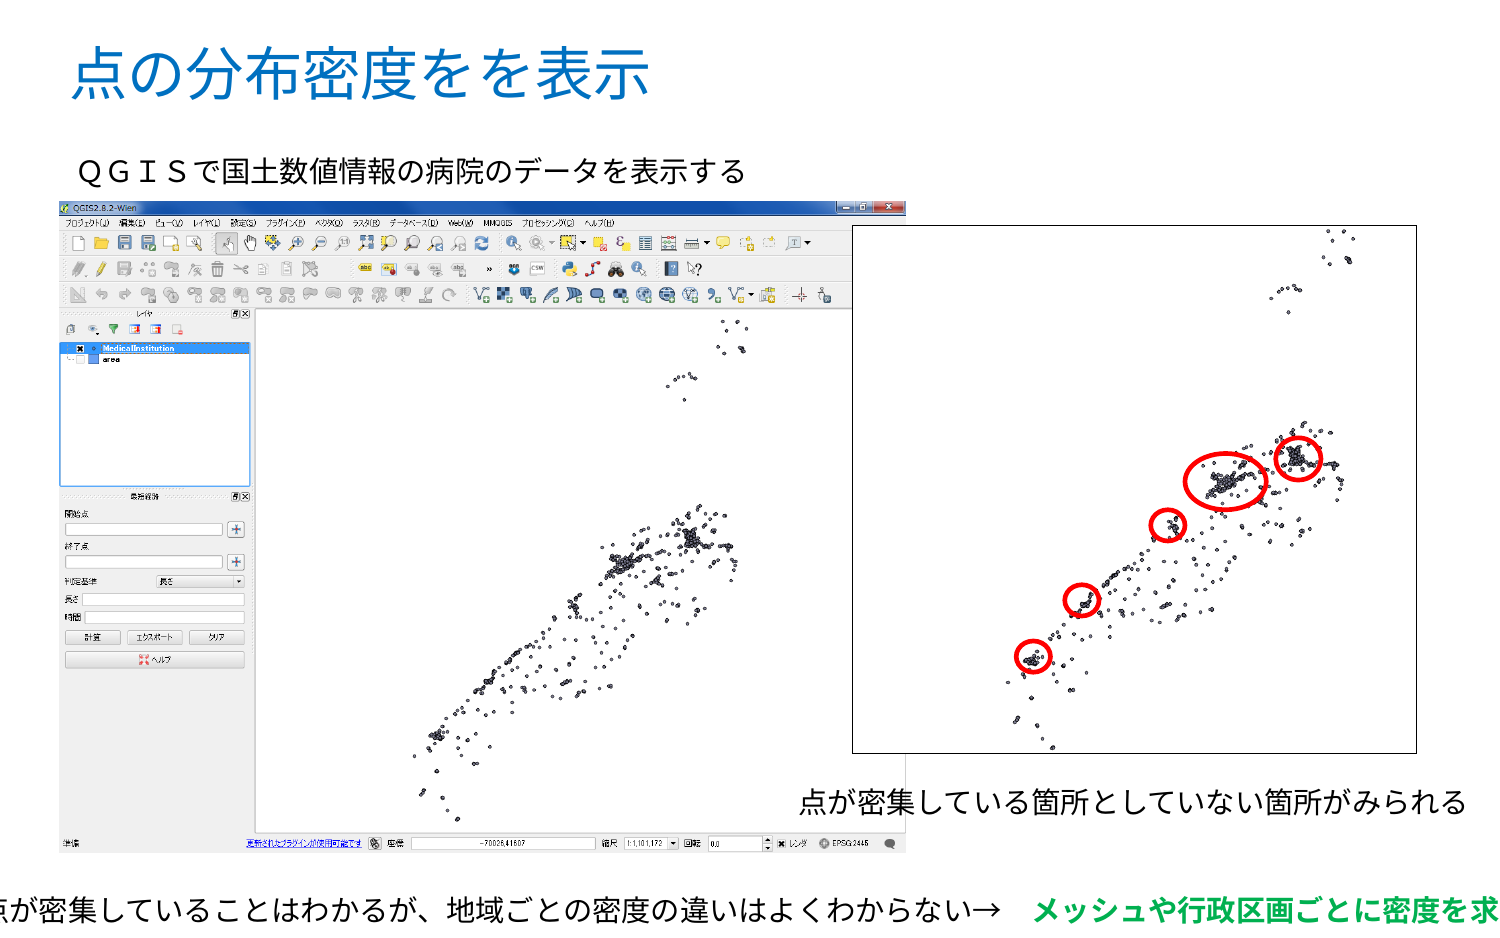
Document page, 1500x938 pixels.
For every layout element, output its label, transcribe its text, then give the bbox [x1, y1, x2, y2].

text_box 点の分布密度をを表示 [54, 29, 667, 115]
text_box 点が密集していることはわかるが、地域ごとの密度の違いはよくわからない→ メッシュや行政区画ごとに密度を求める [0, 884, 1500, 935]
text_box 点が密集している箇所としていない箇所がみられる [906, 777, 1485, 828]
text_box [852, 225, 1417, 754]
text_box ＱＧＩＳで国土数値情報の病院のデータを表示する [60, 145, 763, 196]
picture [59, 201, 906, 853]
